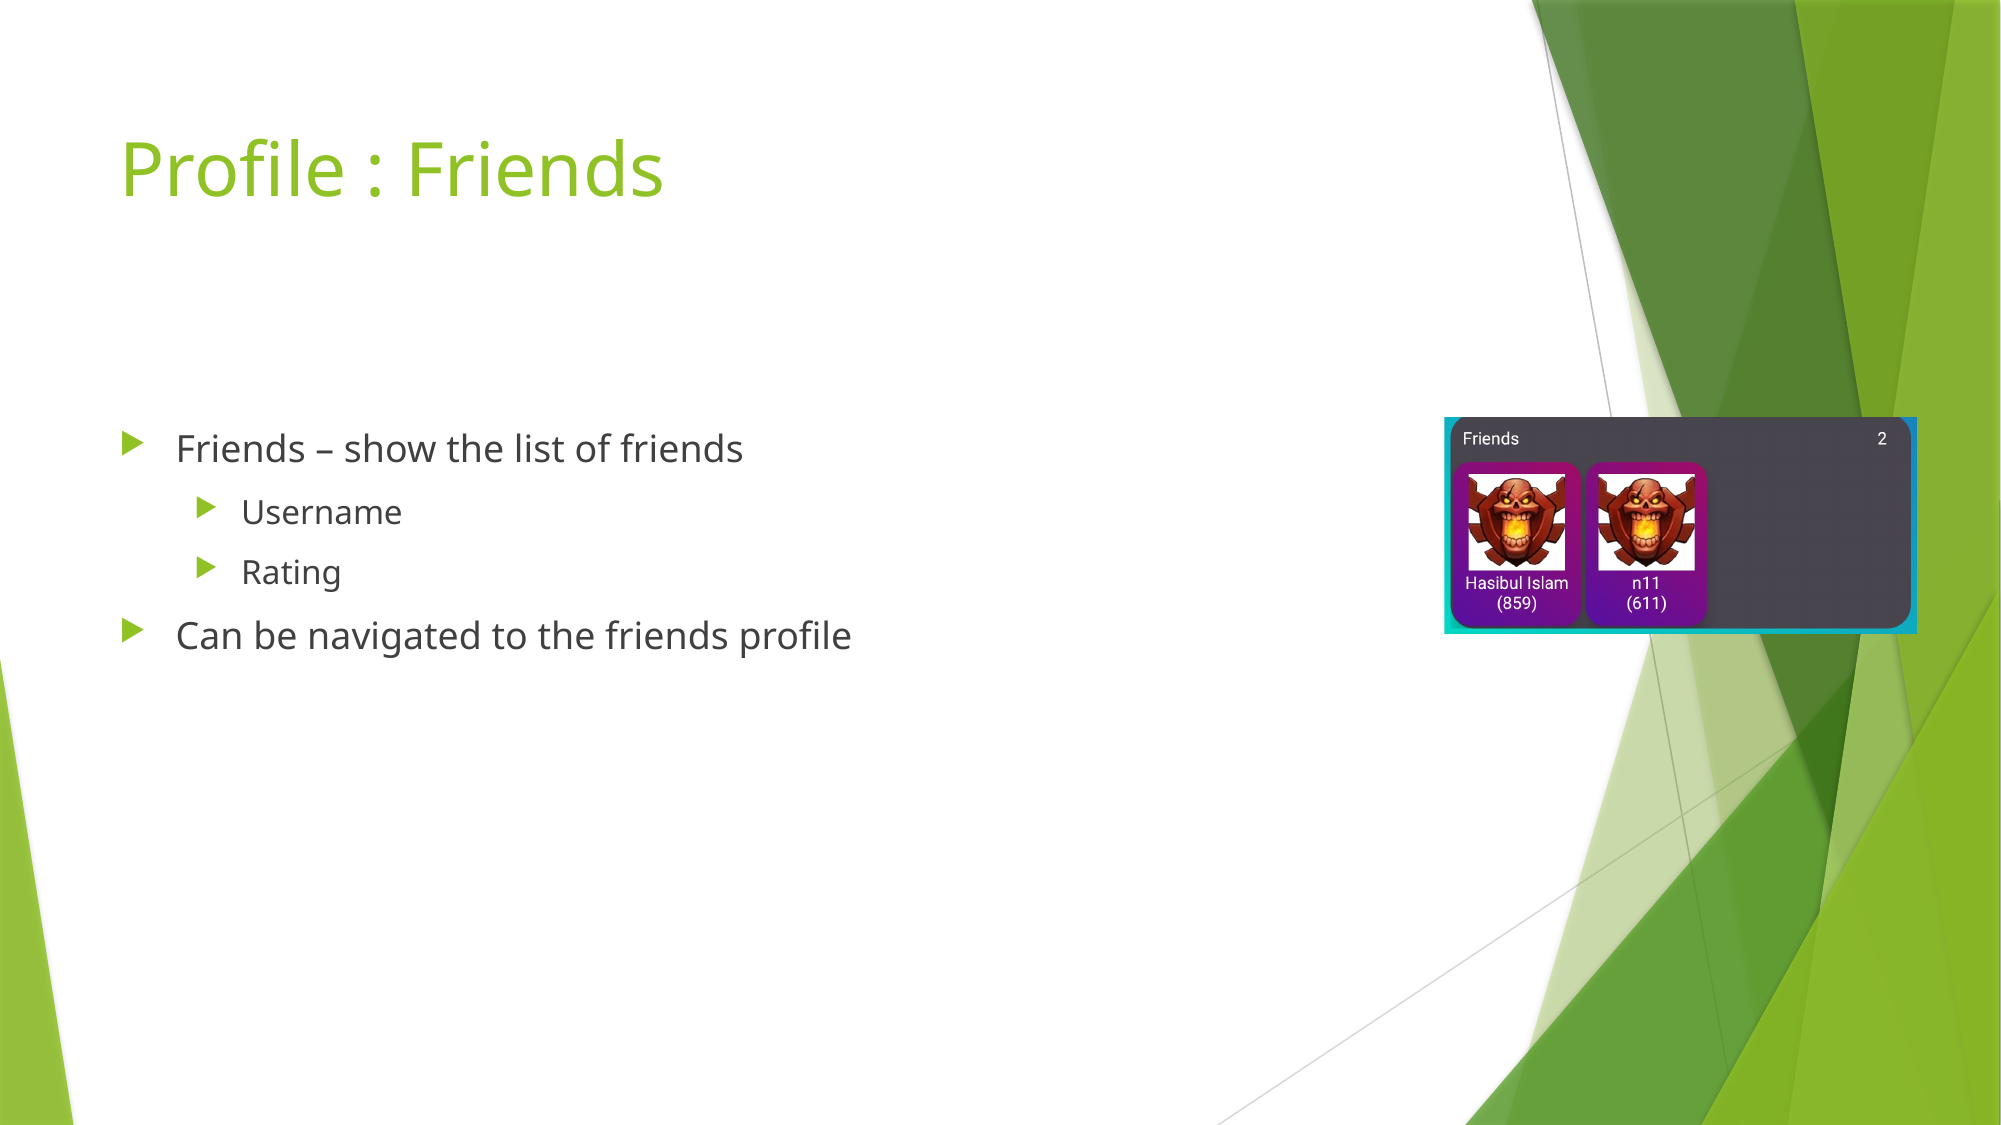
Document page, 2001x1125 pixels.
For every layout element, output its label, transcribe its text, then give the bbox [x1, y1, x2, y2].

title Profile : Friends [104, 113, 1373, 309]
list Friends – show the list of friends Username Rating Can be navigated to the friends profile [104, 417, 1373, 927]
picture [1443, 416, 1918, 634]
